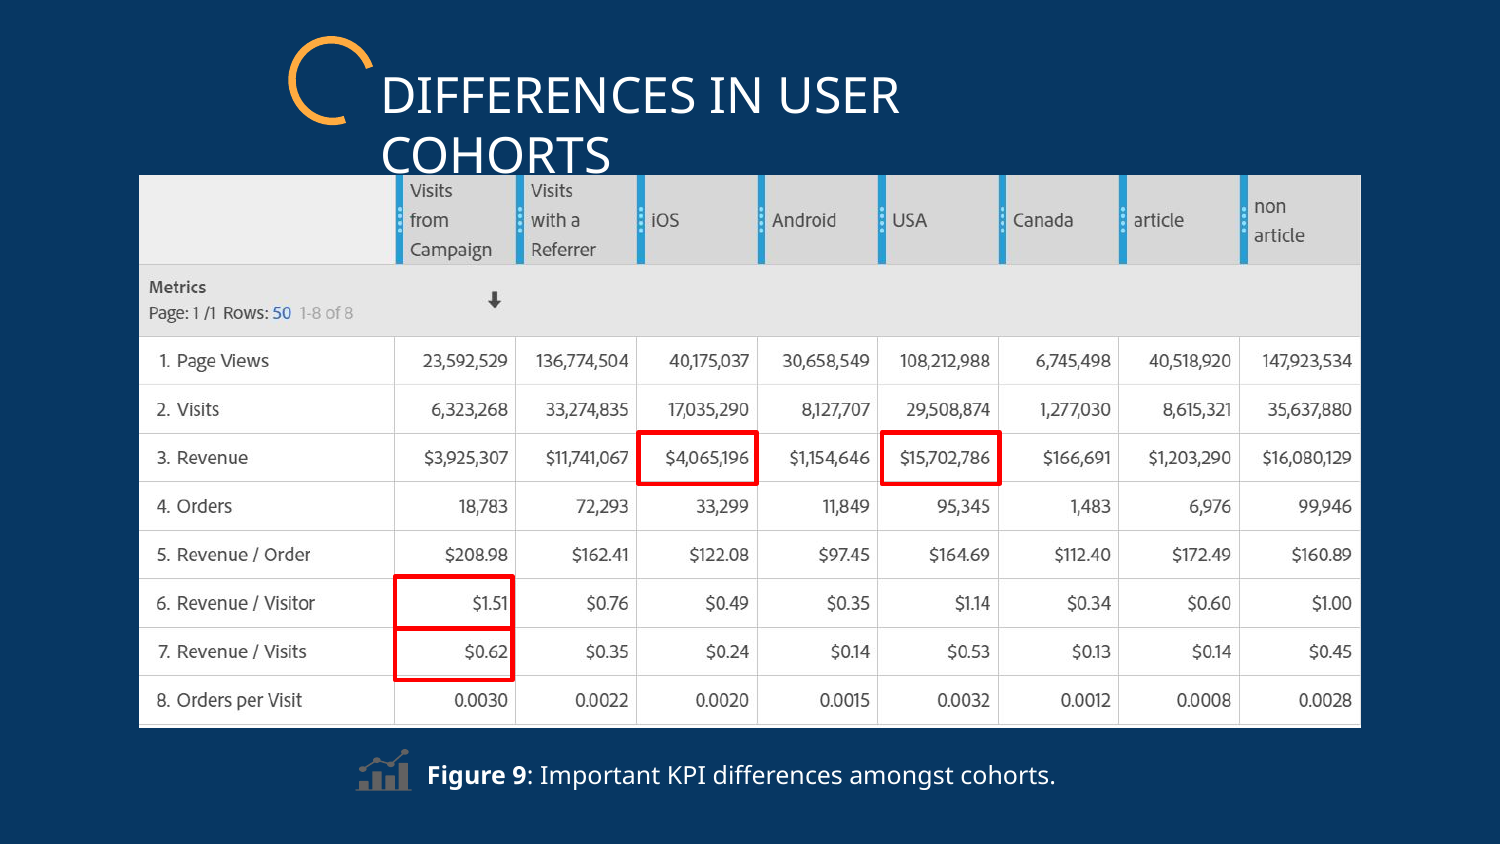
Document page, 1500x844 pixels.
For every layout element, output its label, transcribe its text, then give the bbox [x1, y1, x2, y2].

text_box Figure 9: Important KPI differences amongst cohorts. [411, 744, 1089, 796]
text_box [288, 35, 1066, 132]
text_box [355, 748, 412, 791]
picture [139, 175, 1361, 728]
